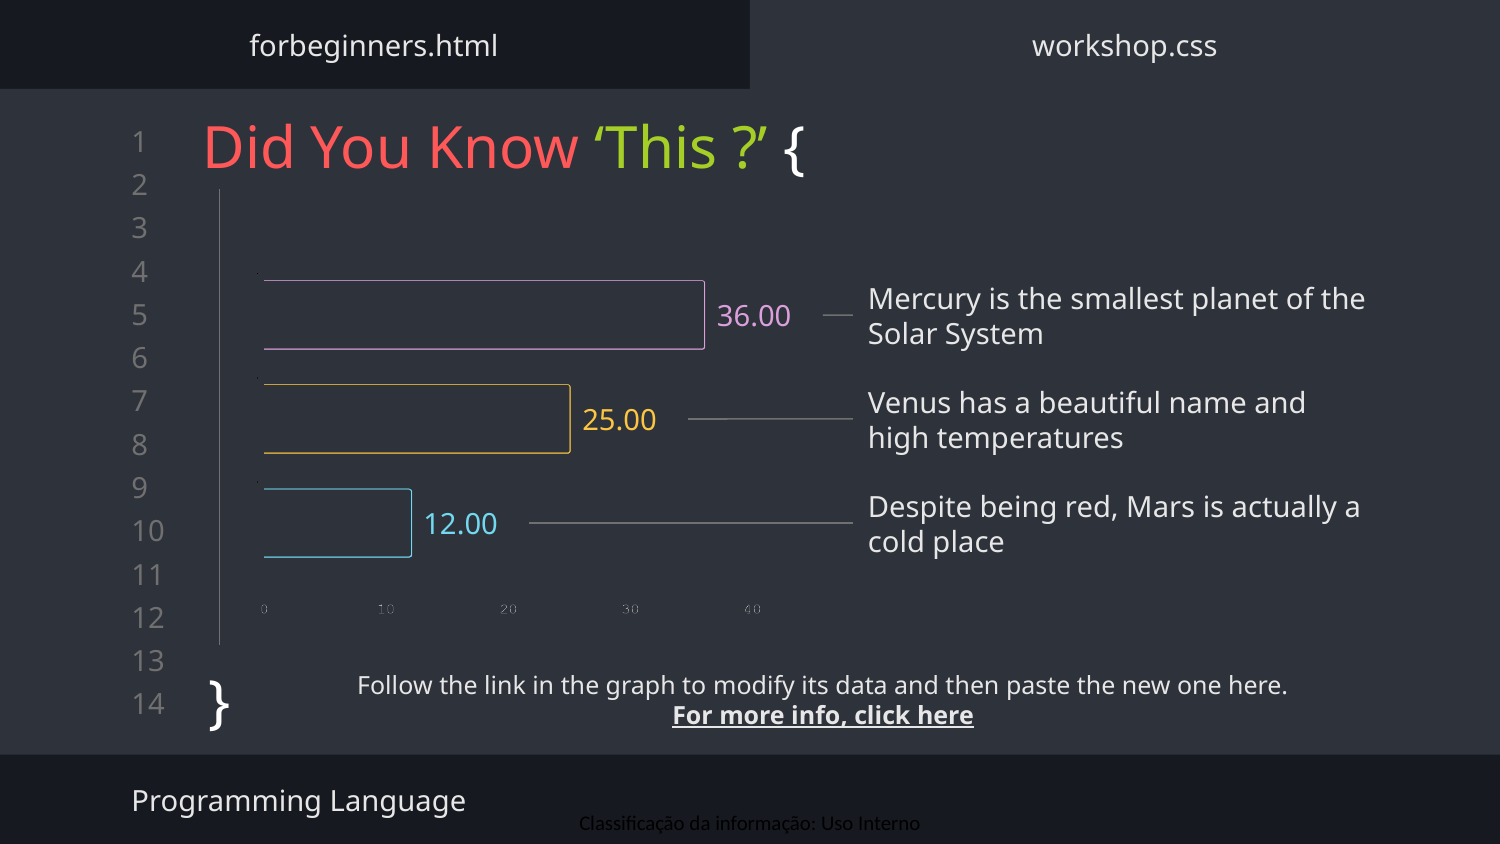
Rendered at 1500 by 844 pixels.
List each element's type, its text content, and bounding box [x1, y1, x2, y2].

text_box Mercury is the smallest planet of the Solar System [852, 267, 1384, 364]
text_box } [177, 648, 261, 749]
picture [256, 224, 768, 632]
text_box Despite being red, Mars is actually a cold place [852, 474, 1384, 571]
subtitle Programming Language [116, 770, 915, 829]
text_box Venus has a beautiful name and high temperatures [852, 371, 1384, 467]
text_box Follow the link in the graph to modify its data and then paste the new one here. For more info, click here [263, 667, 1384, 735]
subtitle workshop.css [750, 15, 1500, 74]
title Did You Know ‘This ?’ { [187, 95, 1384, 185]
text_box 36.00 [772, 281, 823, 349]
subtitle forbeginners.html [0, 15, 749, 74]
